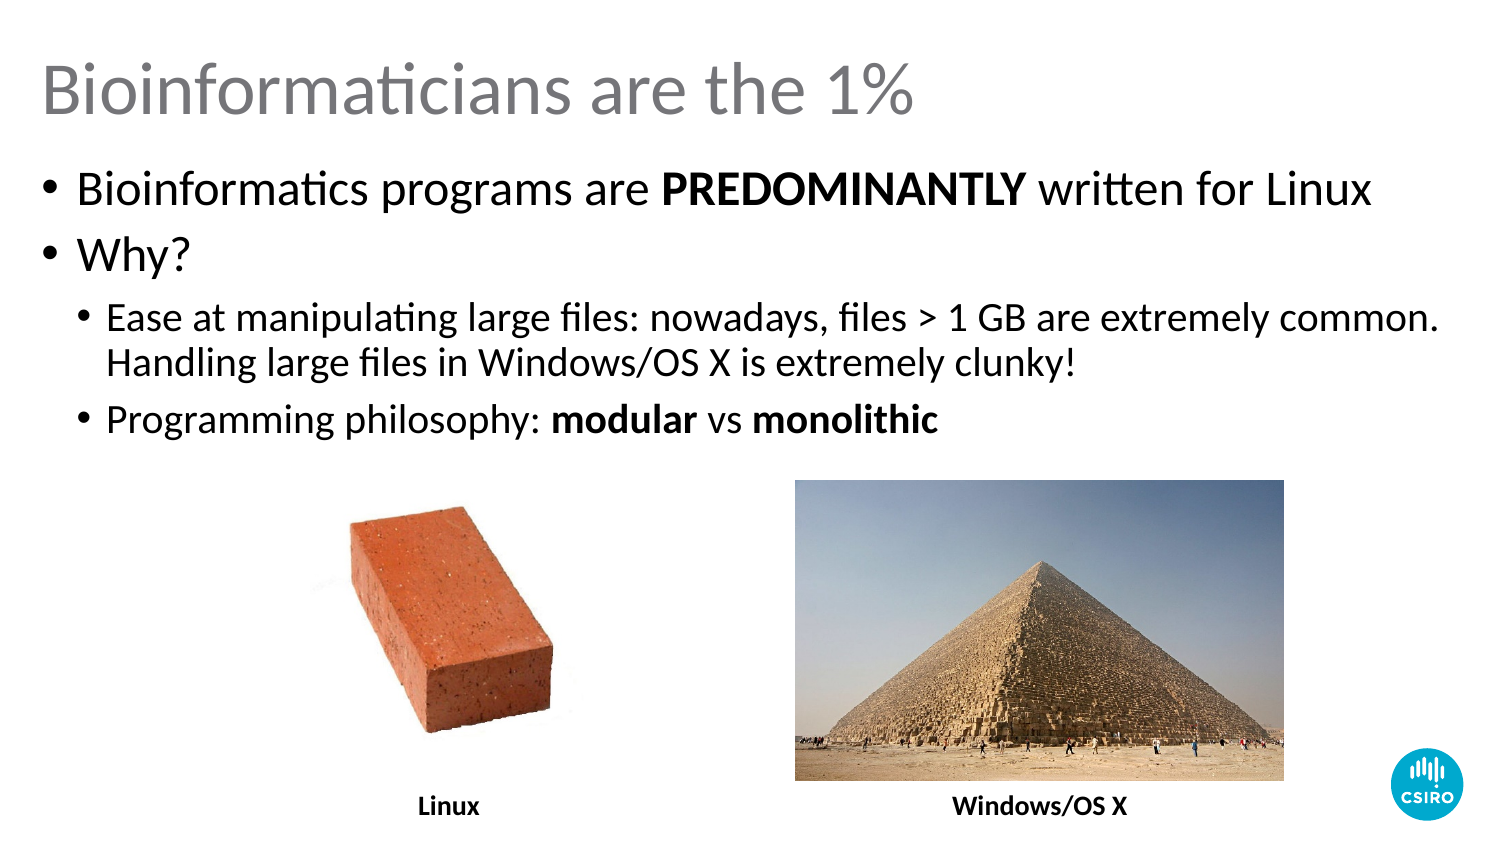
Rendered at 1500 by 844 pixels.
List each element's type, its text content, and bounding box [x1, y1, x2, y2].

picture [310, 480, 600, 771]
text_box Windows/OS X [923, 789, 1157, 829]
text_box Linux [332, 780, 566, 829]
title Bioinformaticians are the 1% [41, 39, 1459, 145]
list Bioinformatics programs are PREDOMINANTLY written for Linux Why? Ease at manipulating large files: nowadays, files > 1 GB are extremely common. Handling large files in Windows/OS X is extremely clunky! Programming philosophy: modular vs monolithic [41, 161, 1459, 749]
picture [795, 480, 1285, 781]
